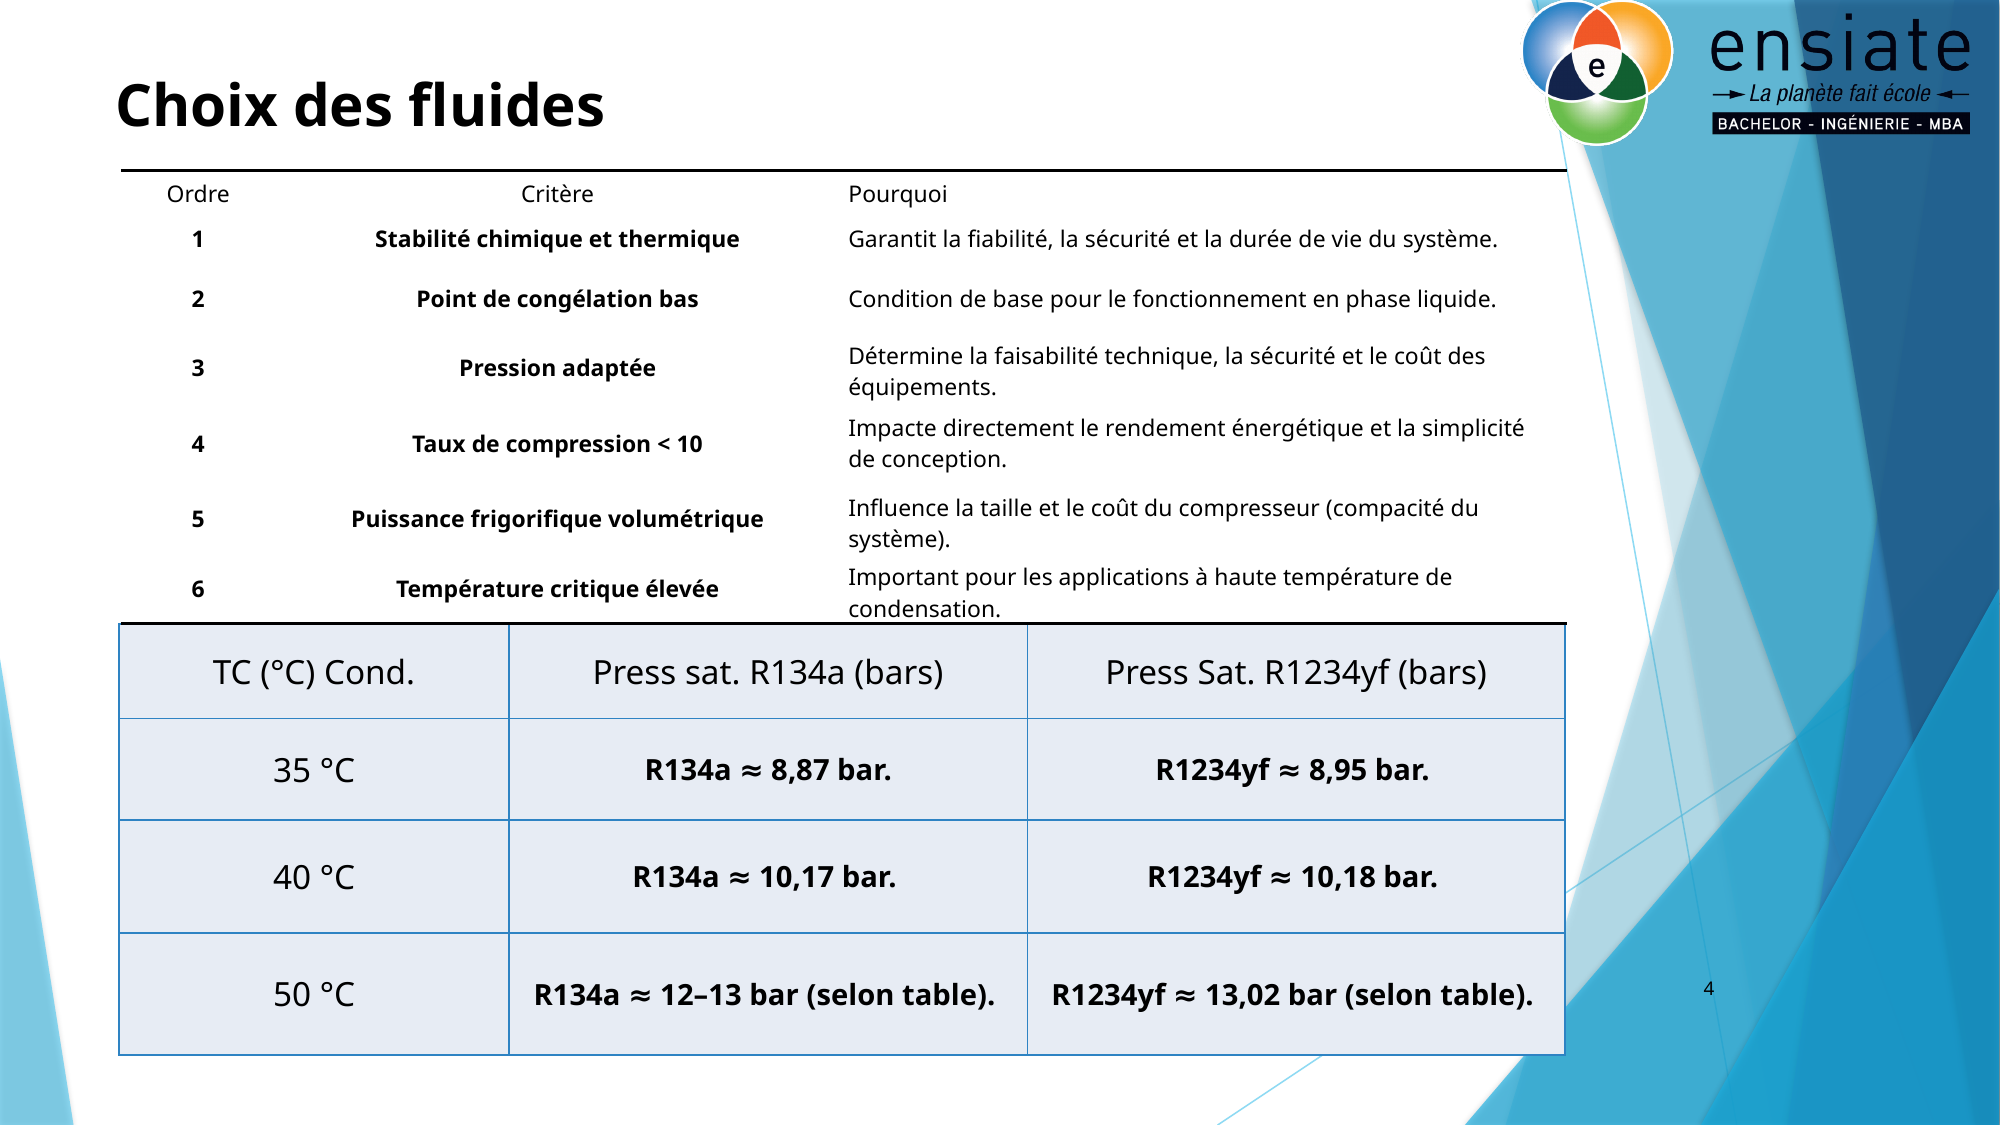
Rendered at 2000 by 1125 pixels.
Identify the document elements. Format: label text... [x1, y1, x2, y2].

table_cell R134a ≈ 10,17 bar. [510, 821, 1027, 932]
table_header Ordre [121, 172, 279, 213]
table_cell 35 °C [120, 719, 508, 819]
table_cell Garantit la fiabilité, la sécurité et la durée de vie du système. [837, 213, 1567, 265]
table_cell R1234yf ≈ 13,02 bar (selon table). [1028, 934, 1564, 1054]
text_box 4 [1688, 969, 1764, 1010]
table_cell Point de congélation bas [279, 265, 837, 332]
table_cell Puissance frigorifique volumétrique [279, 484, 837, 554]
table_header Press sat. R134a (bars) [510, 625, 1027, 718]
table_cell 50 °C [120, 934, 508, 1054]
table_cell Influence la taille et le coût du compresseur (compacité du système). [837, 484, 1567, 554]
table_cell 2 [121, 265, 279, 332]
table_header Critère [279, 172, 837, 213]
table_cell Température critique élevée [279, 554, 837, 622]
table_cell R1234yf ≈ 10,18 bar. [1028, 821, 1564, 932]
table_header Press Sat. R1234yf (bars) [1028, 625, 1564, 718]
table_cell R134a ≈ 12–13 bar (selon table). [510, 934, 1027, 1054]
table_cell 40 °C [120, 821, 508, 932]
table_cell Détermine la faisabilité technique, la sécurité et le coût des équipements. [837, 332, 1567, 402]
table_cell 1 [121, 213, 279, 265]
table_cell R1234yf ≈ 8,95 bar. [1028, 719, 1564, 819]
table_cell Stabilité chimique et thermique [279, 213, 837, 265]
table_cell Condition de base pour le fonctionnement en phase liquide. [837, 265, 1567, 332]
table_cell Pression adaptée [279, 332, 837, 402]
table_cell 3 [121, 332, 279, 402]
table_cell Impacte directement le rendement énergétique et la simplicité de conception. [837, 402, 1567, 484]
table_header Pourquoi [837, 172, 1567, 213]
table_cell 4 [121, 402, 279, 484]
table_cell R134a ≈ 8,87 bar. [510, 719, 1027, 819]
table_header TC (°C) Cond. [120, 625, 508, 718]
table_cell 6 [121, 554, 279, 622]
text_box Choix des fluides [100, 61, 621, 146]
table_cell Important pour les applications à haute température de condensation. [837, 554, 1567, 622]
table_cell Taux de compression < 10 [279, 402, 837, 484]
picture [1520, 0, 1971, 147]
table_cell 5 [121, 484, 279, 554]
